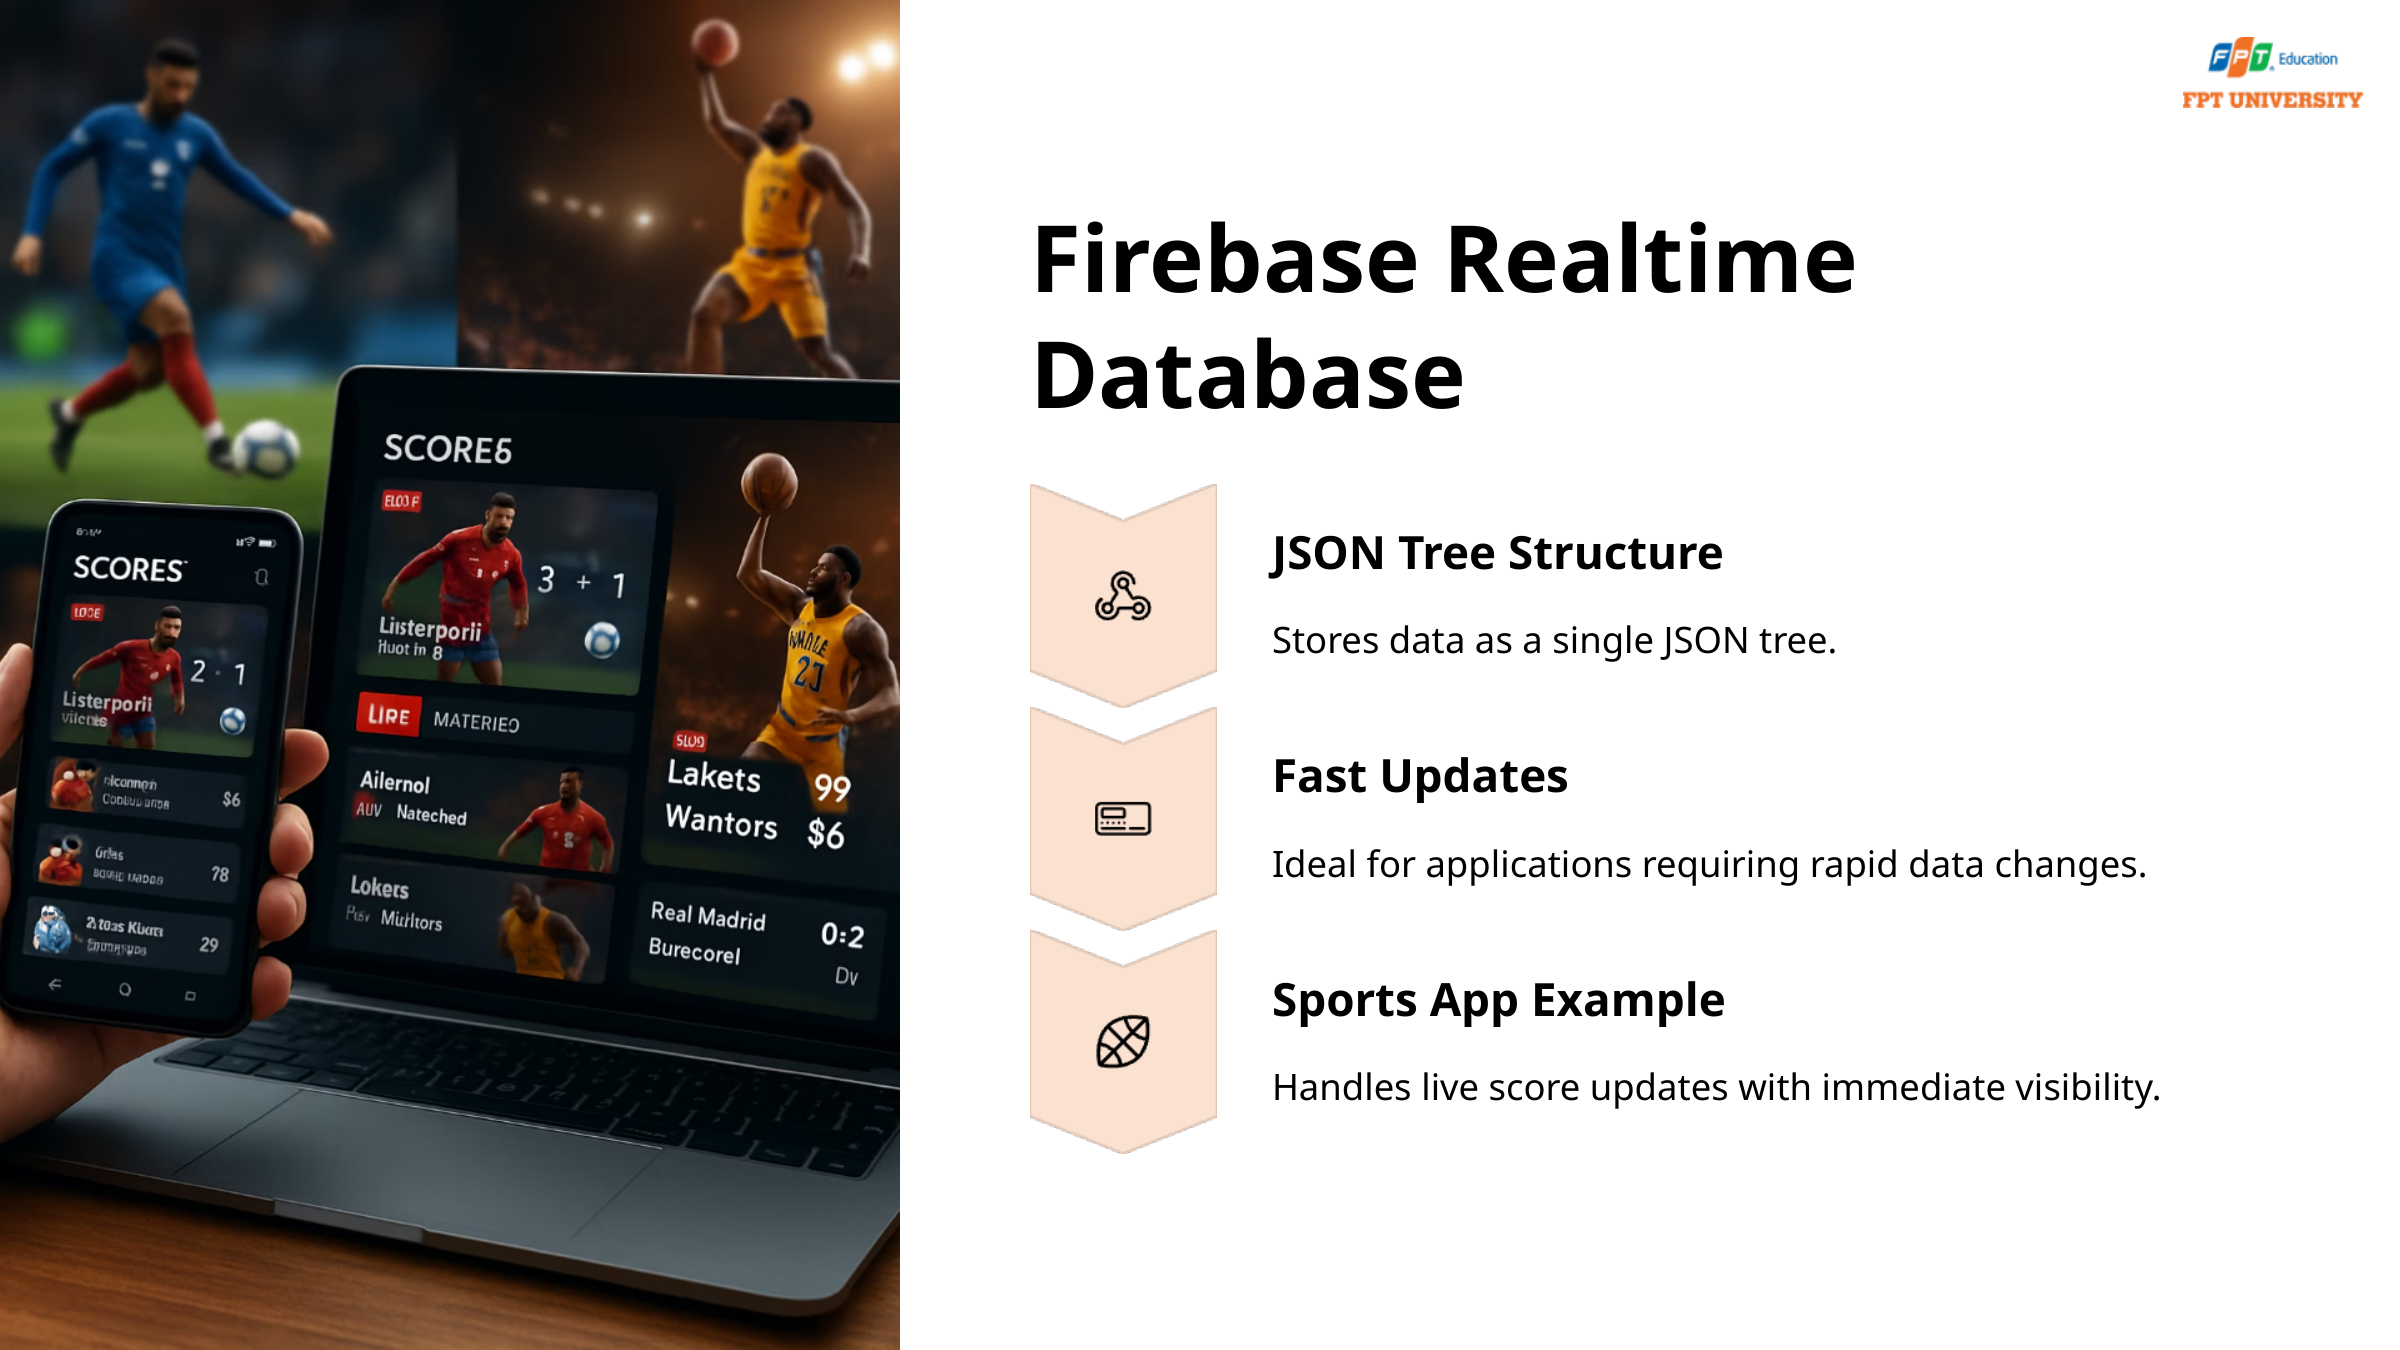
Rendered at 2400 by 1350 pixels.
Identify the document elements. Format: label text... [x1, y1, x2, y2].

text_box Fast Updates [1271, 744, 1738, 803]
picture [0, 0, 900, 1350]
text_box Stores data as a single JSON tree. [1272, 601, 2270, 662]
picture [2182, 37, 2363, 108]
text_box Firebase Realtime Database [1030, 195, 2270, 429]
text_box JSON Tree Structure [1272, 521, 1739, 580]
picture [1030, 484, 1217, 1154]
text_box Handles live score updates with immediate visibility. [1272, 1048, 2270, 1108]
text_box Sports App Example [1271, 967, 1738, 1026]
text_box Ideal for applications requiring rapid data changes. [1272, 825, 2270, 885]
